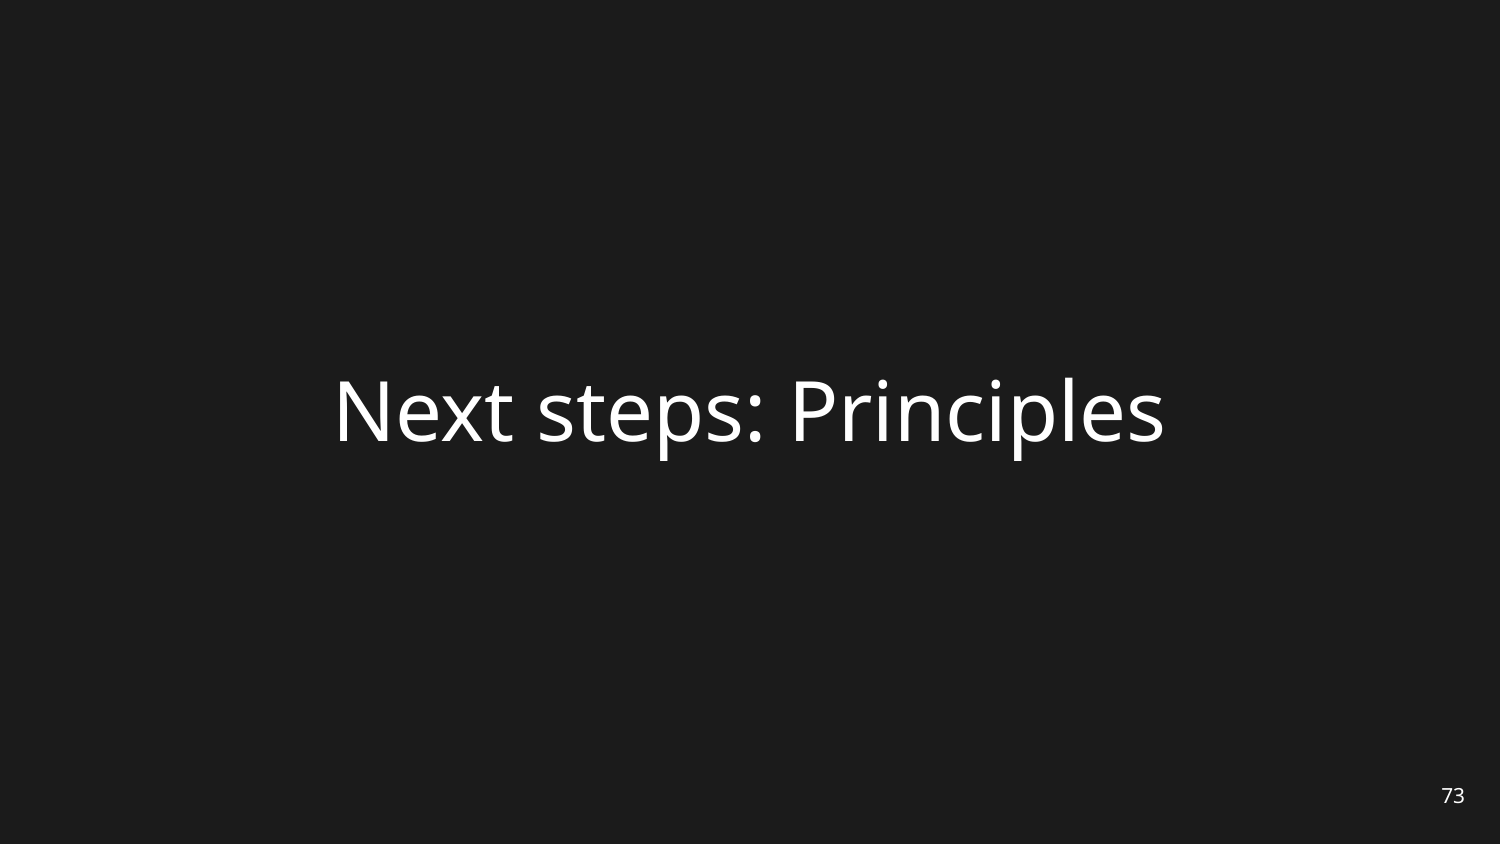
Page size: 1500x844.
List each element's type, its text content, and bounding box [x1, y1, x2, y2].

title Next steps: Principles [51, 72, 1449, 753]
slide_number 73 [1389, 764, 1480, 830]
